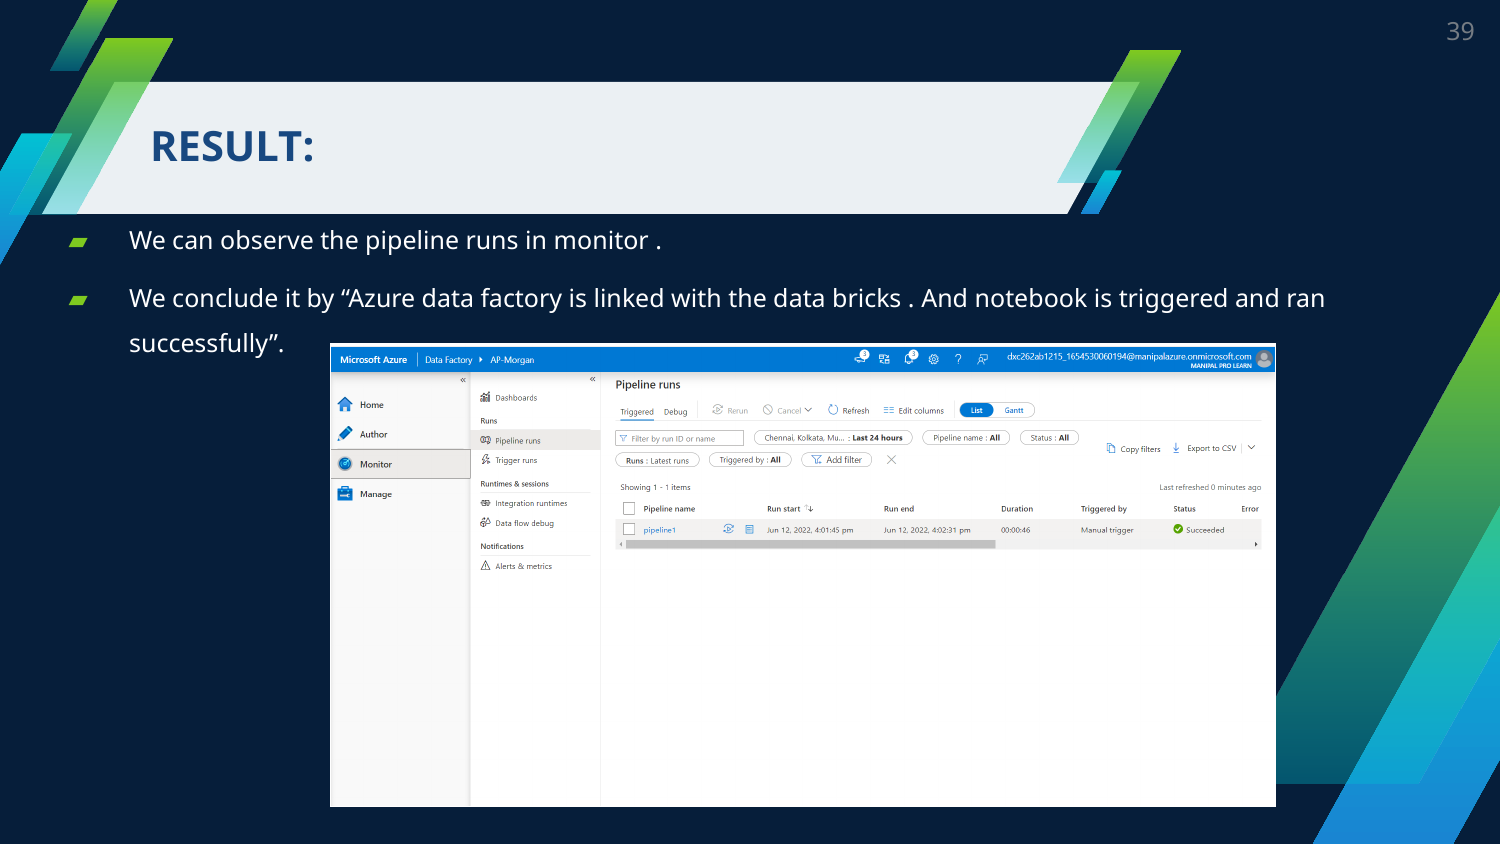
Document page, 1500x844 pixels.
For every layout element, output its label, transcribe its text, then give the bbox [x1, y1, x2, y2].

picture [329, 343, 1277, 807]
slide_number 39 [1403, 0, 1475, 65]
list We can observe the pipeline runs in monitor . We conclude it by “Azure data factory is linked with the data bricks . And notebook is triggered and ran successfully”. [54, 210, 1446, 344]
title RESULT: [150, 81, 1139, 210]
